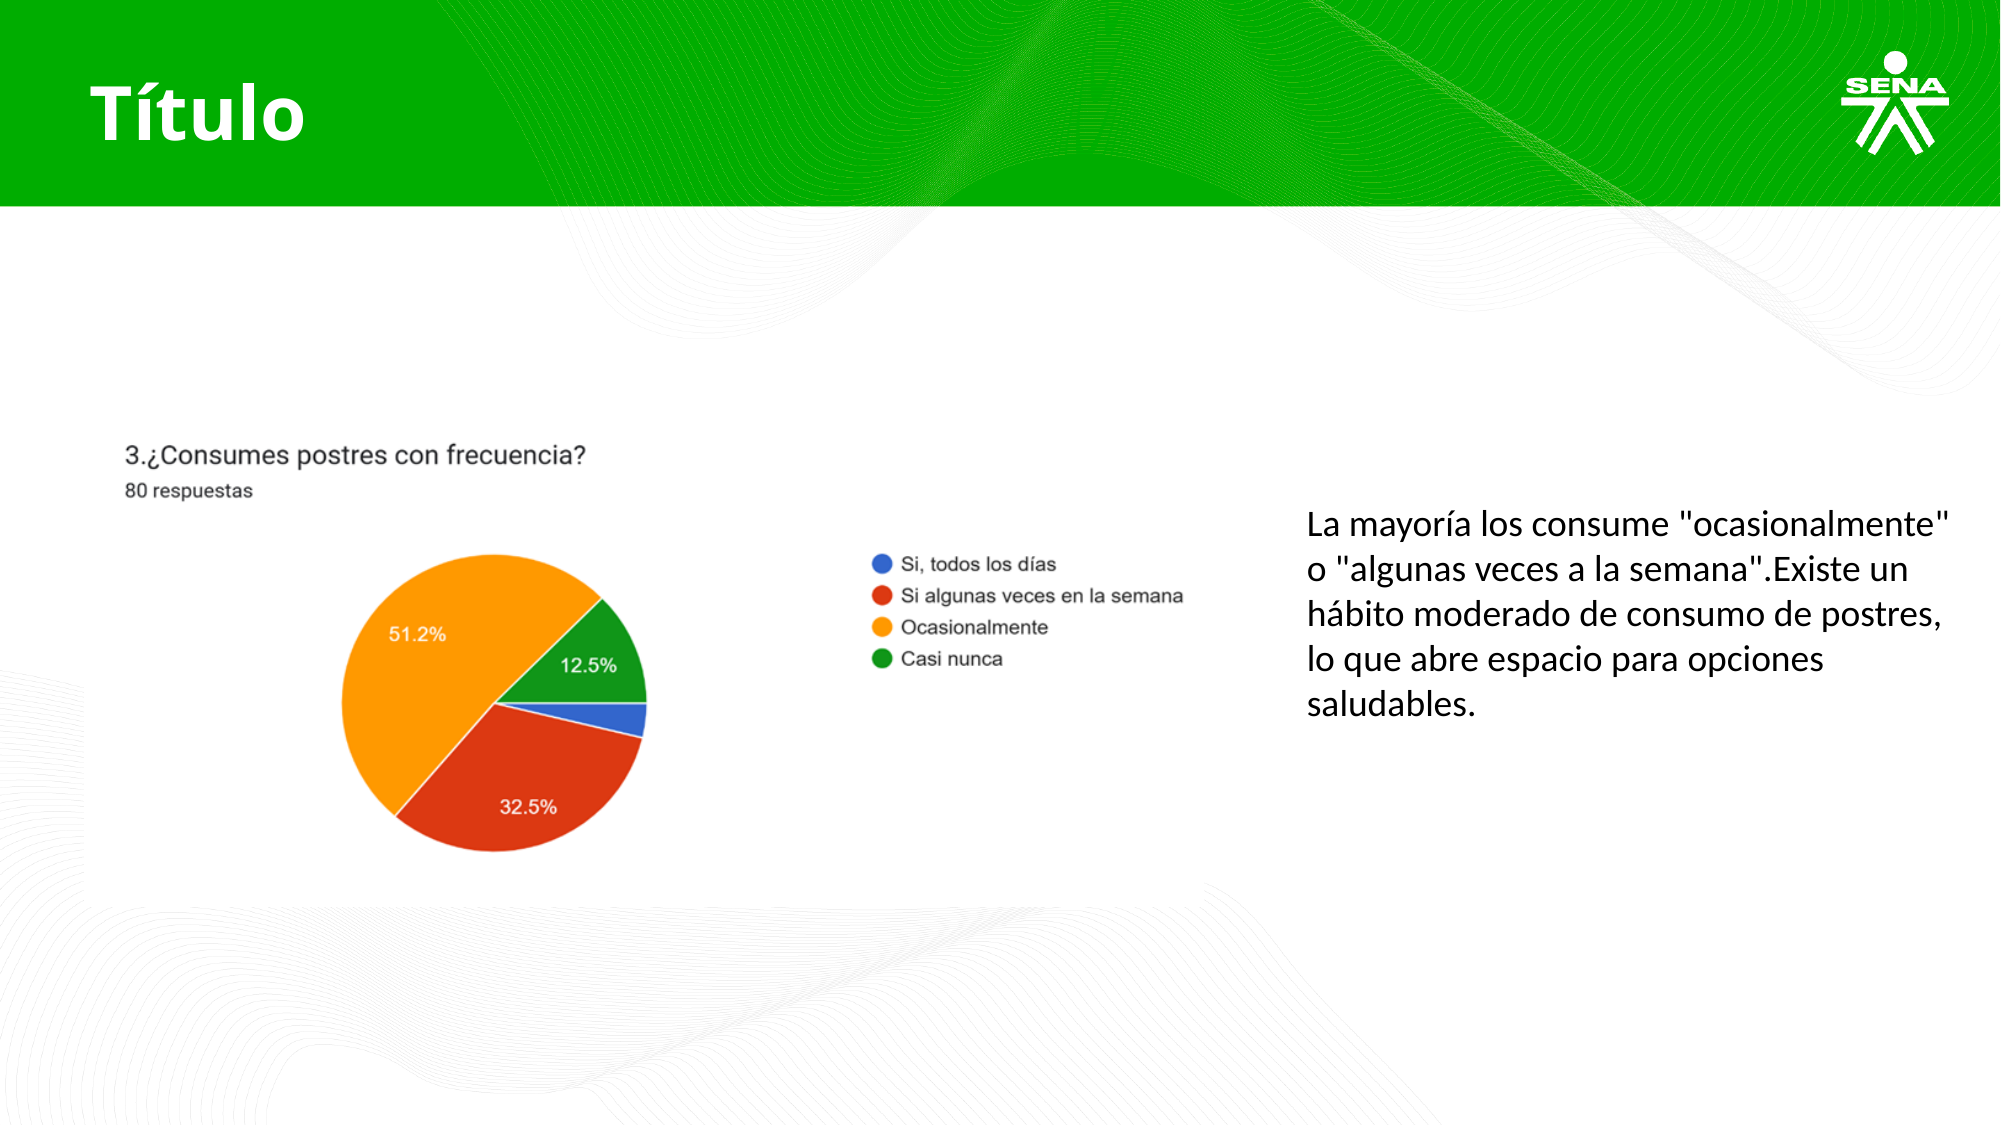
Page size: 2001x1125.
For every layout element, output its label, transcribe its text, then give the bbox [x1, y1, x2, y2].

text_box Título [74, 68, 1685, 155]
text_box La mayoría los consume "ocasionalmente" o "algunas veces a la semana".Existe un hábito moderado de consumo de postres, lo que abre espacio para opciones saludables. [1292, 491, 1977, 731]
picture [0, 0, 2001, 1125]
